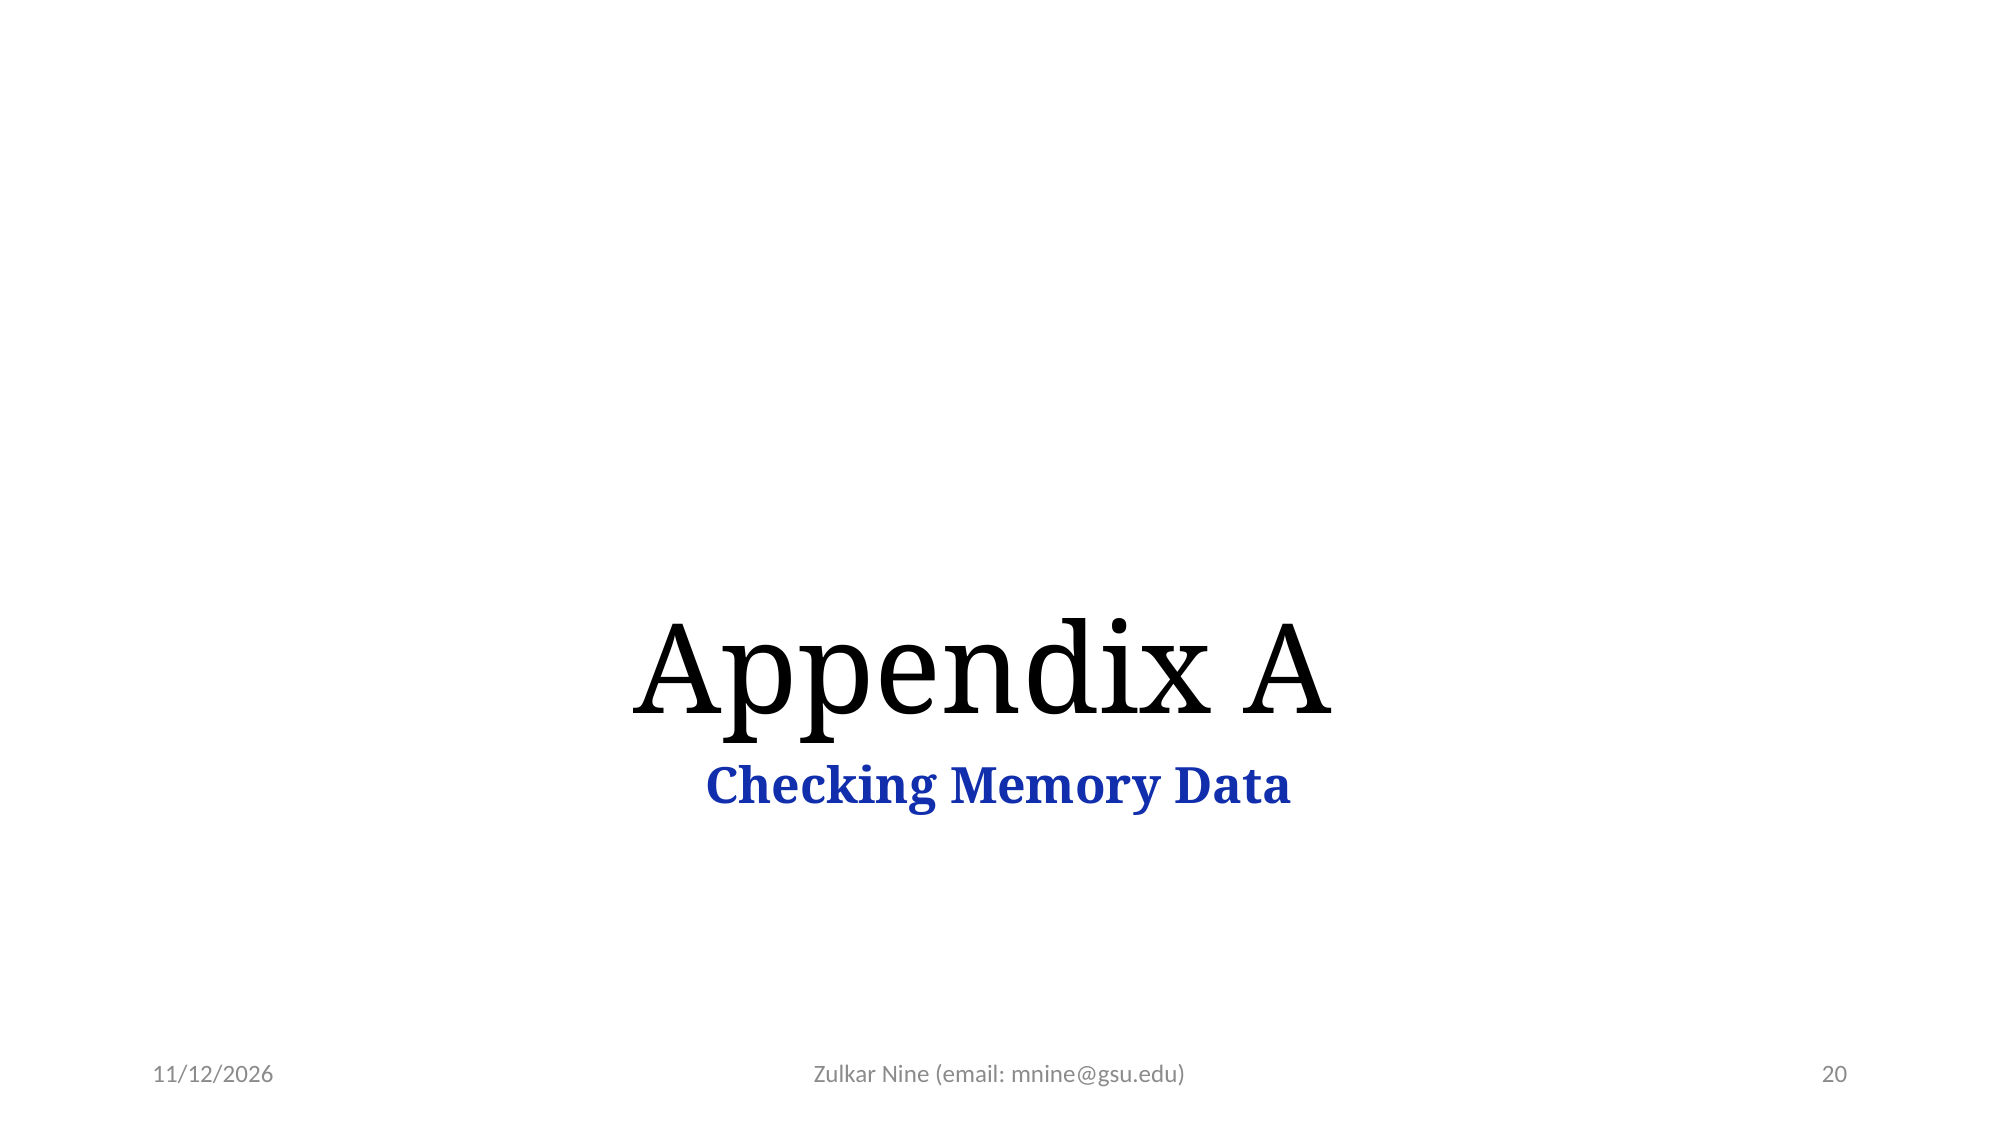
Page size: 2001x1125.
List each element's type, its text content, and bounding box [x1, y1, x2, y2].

list Checking Memory Data [136, 752, 1862, 999]
footer Zulkar Nine (email: mnine@gsu.edu) [662, 1042, 1338, 1103]
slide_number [137, 1042, 588, 1103]
slide_number 20 [1412, 1042, 1863, 1103]
title Appendix A [136, 280, 1862, 749]
